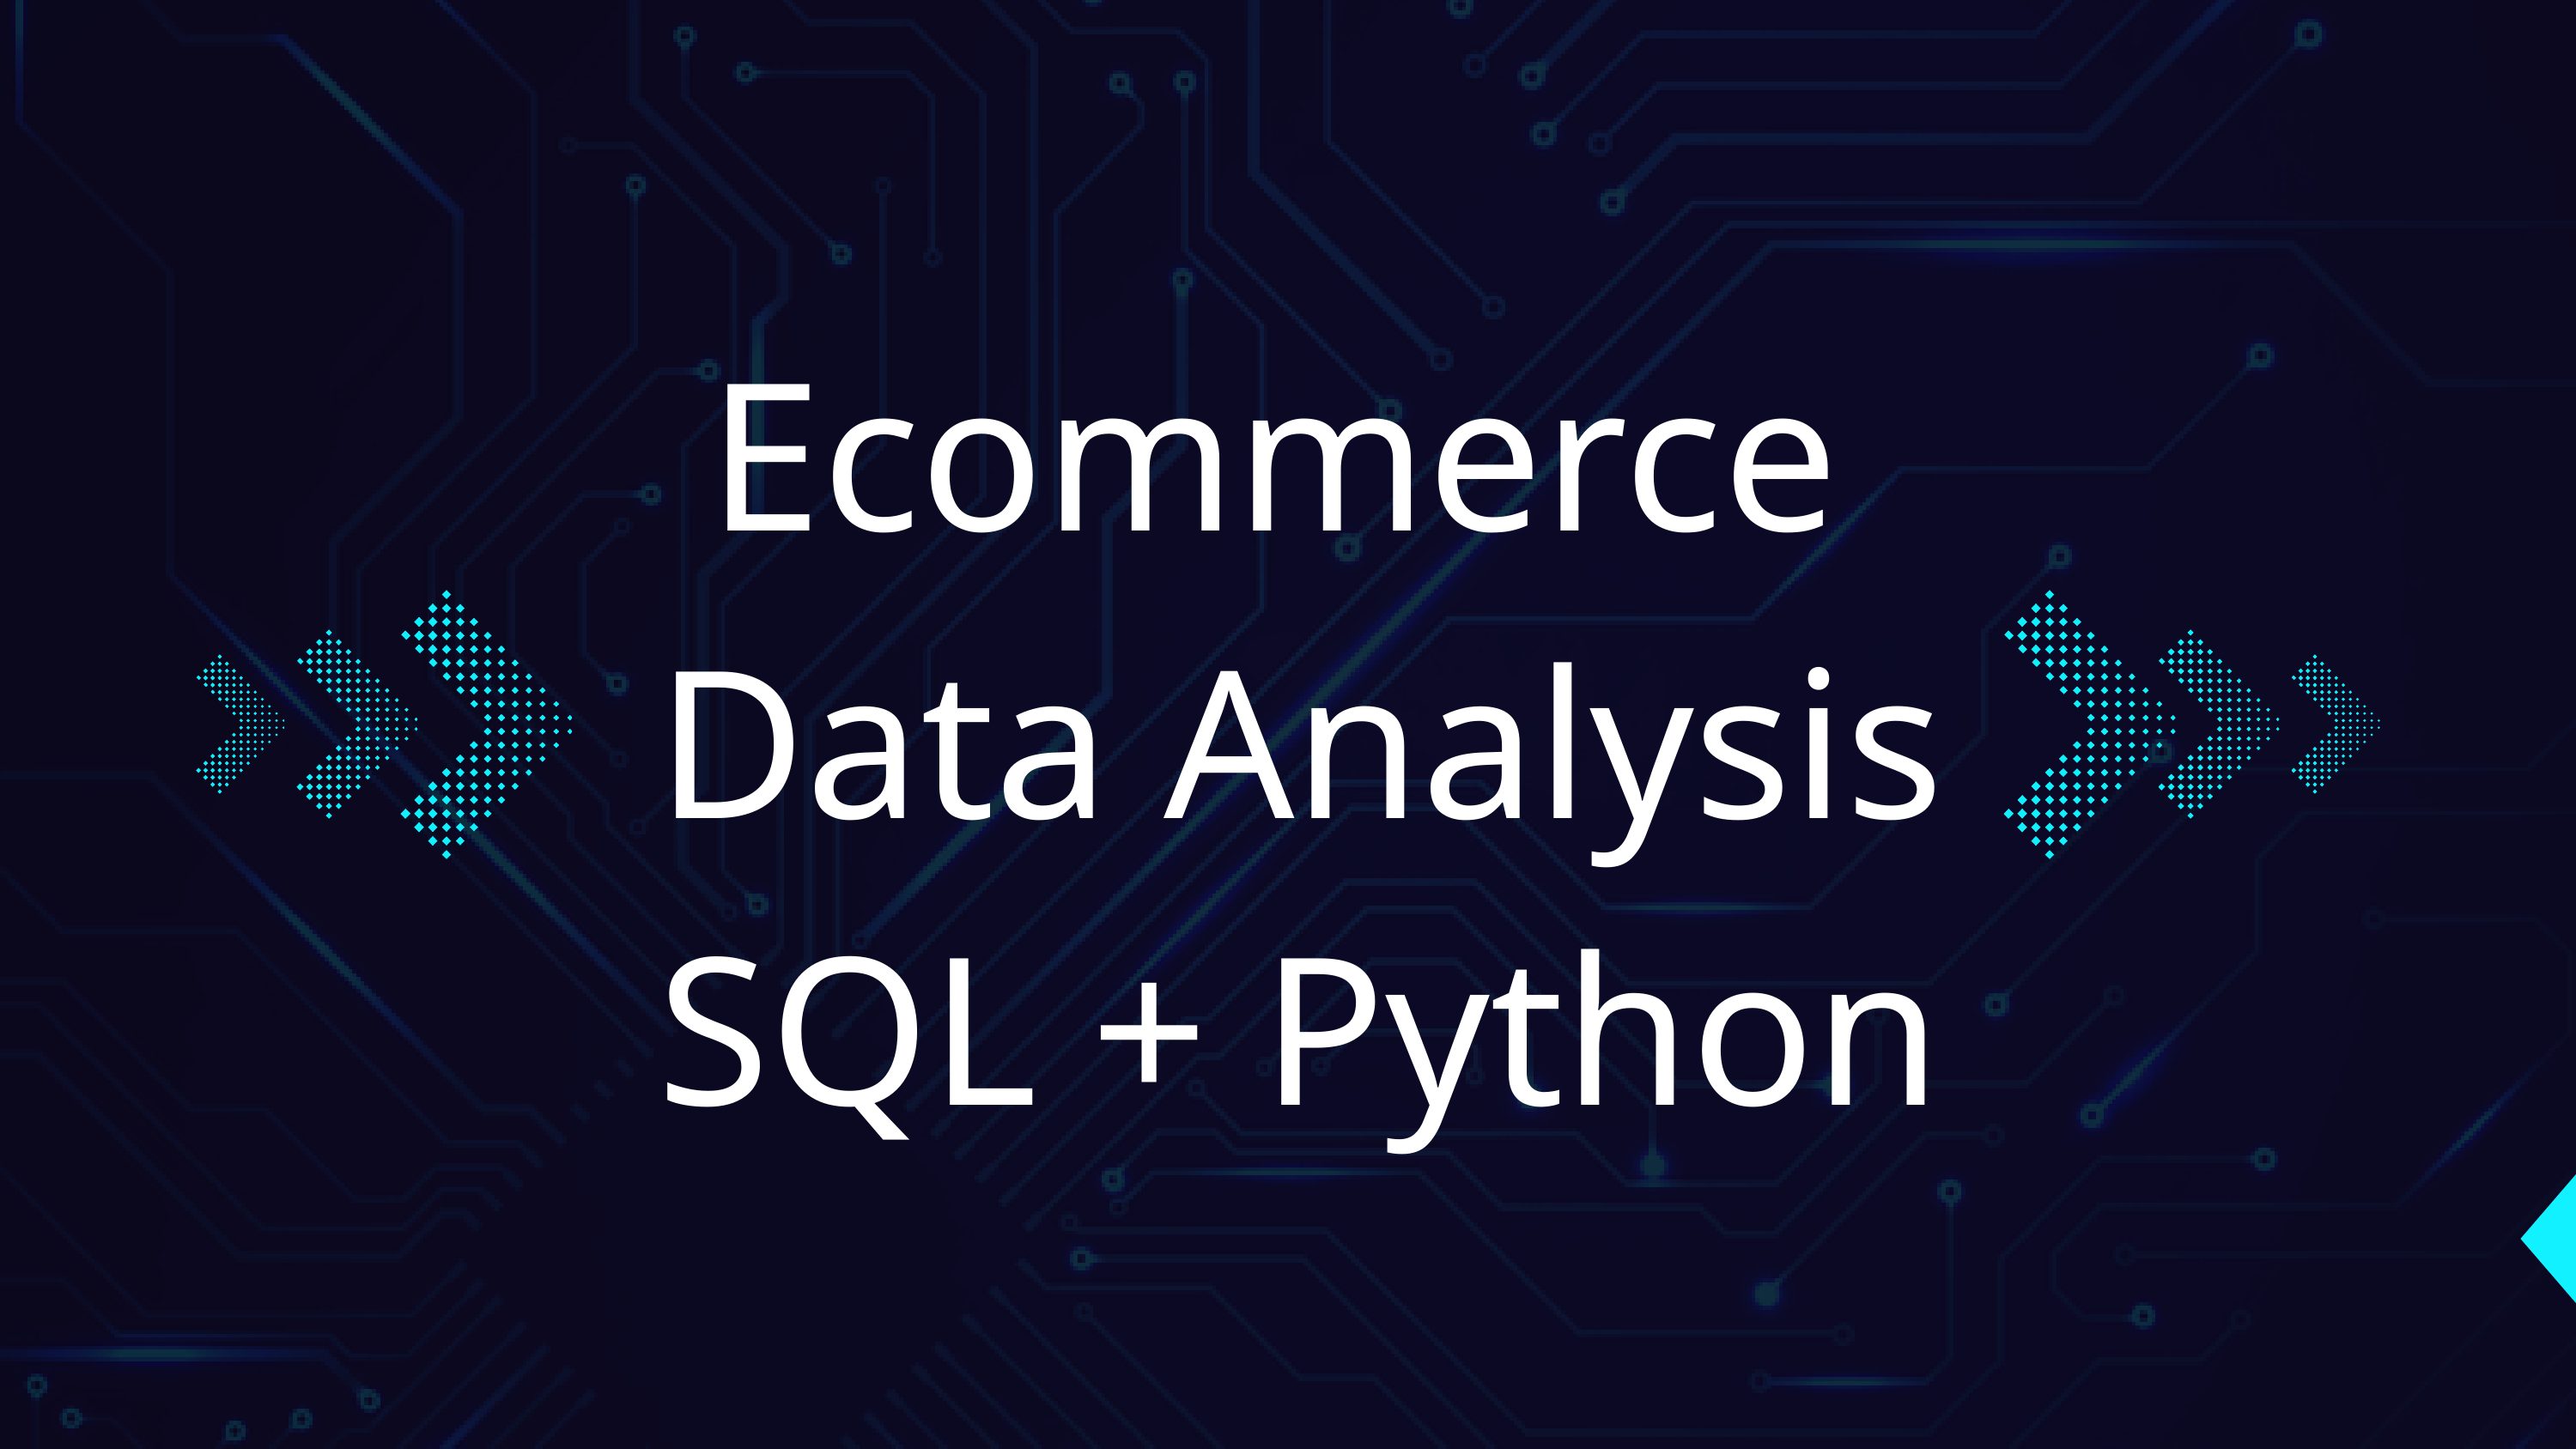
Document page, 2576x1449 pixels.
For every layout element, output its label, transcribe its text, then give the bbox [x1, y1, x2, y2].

text_box [400, 590, 573, 859]
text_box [2483, 1210, 2576, 1267]
text_box [0, 0, 2576, 1449]
text_box [196, 654, 285, 794]
text_box [2003, 590, 2176, 859]
text_box [2158, 629, 2280, 820]
text_box Ecommerce Data Analysis SQL + Python [584, 284, 2016, 1147]
text_box [296, 629, 418, 819]
text_box [2291, 654, 2380, 794]
